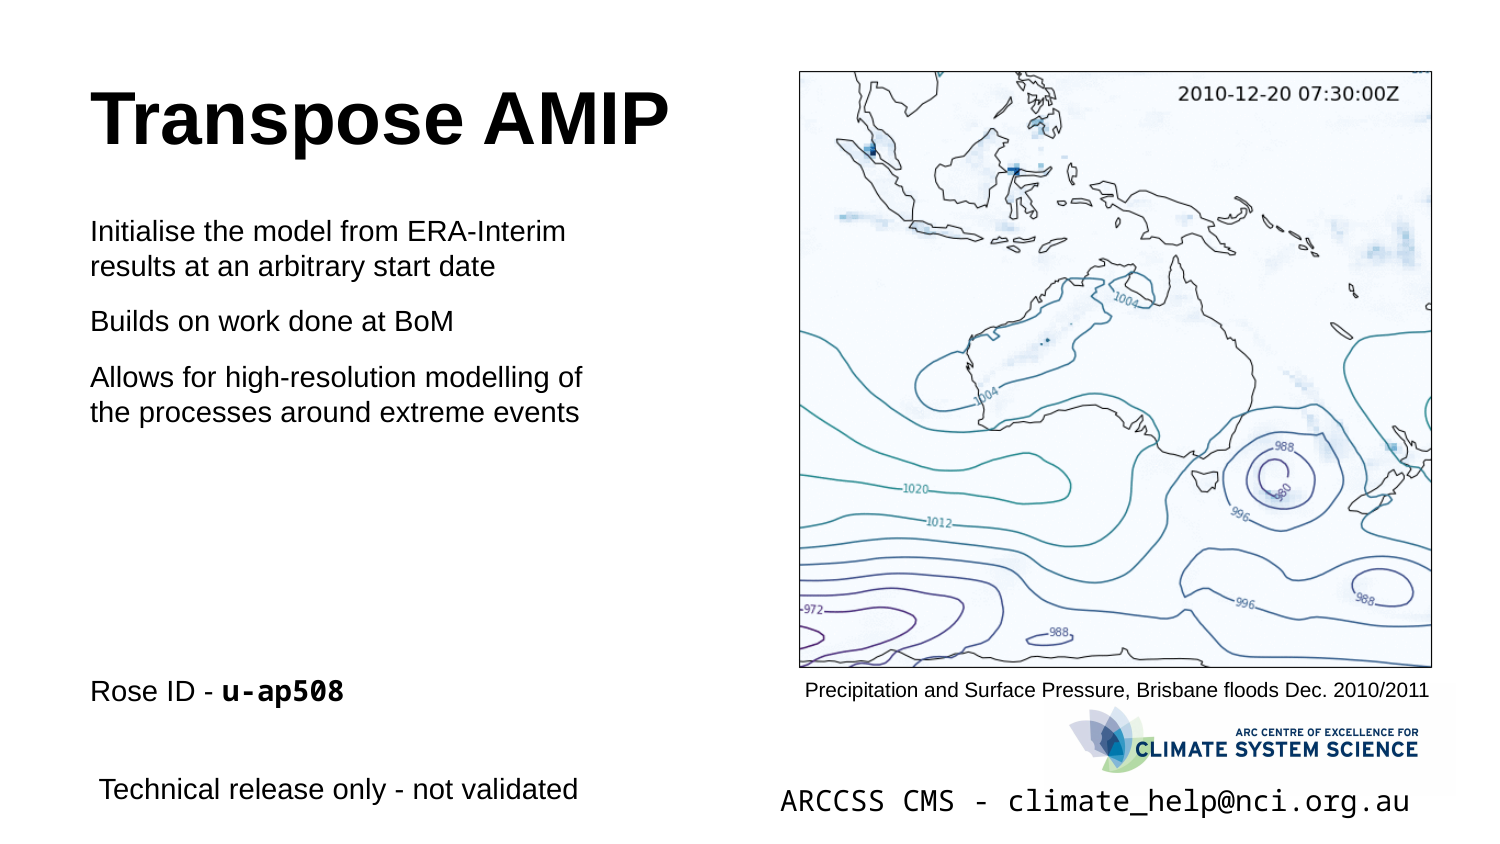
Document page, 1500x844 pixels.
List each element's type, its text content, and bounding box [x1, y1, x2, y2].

list Initialise the model from ERA-Interim results at an arbitrary start date Builds on work done at BoM Allows for high-resolution modelling of the processes around extreme events Rose ID - u-ap508 [75, 196, 645, 808]
text_box Precipitation and Surface Pressure, Brisbane floods Dec. 2010/2011 [776, 661, 1445, 712]
title Transpose AMIP [75, 33, 1425, 175]
picture [787, 59, 1442, 680]
picture [1221, 792, 1231, 796]
picture [1044, 683, 1456, 796]
